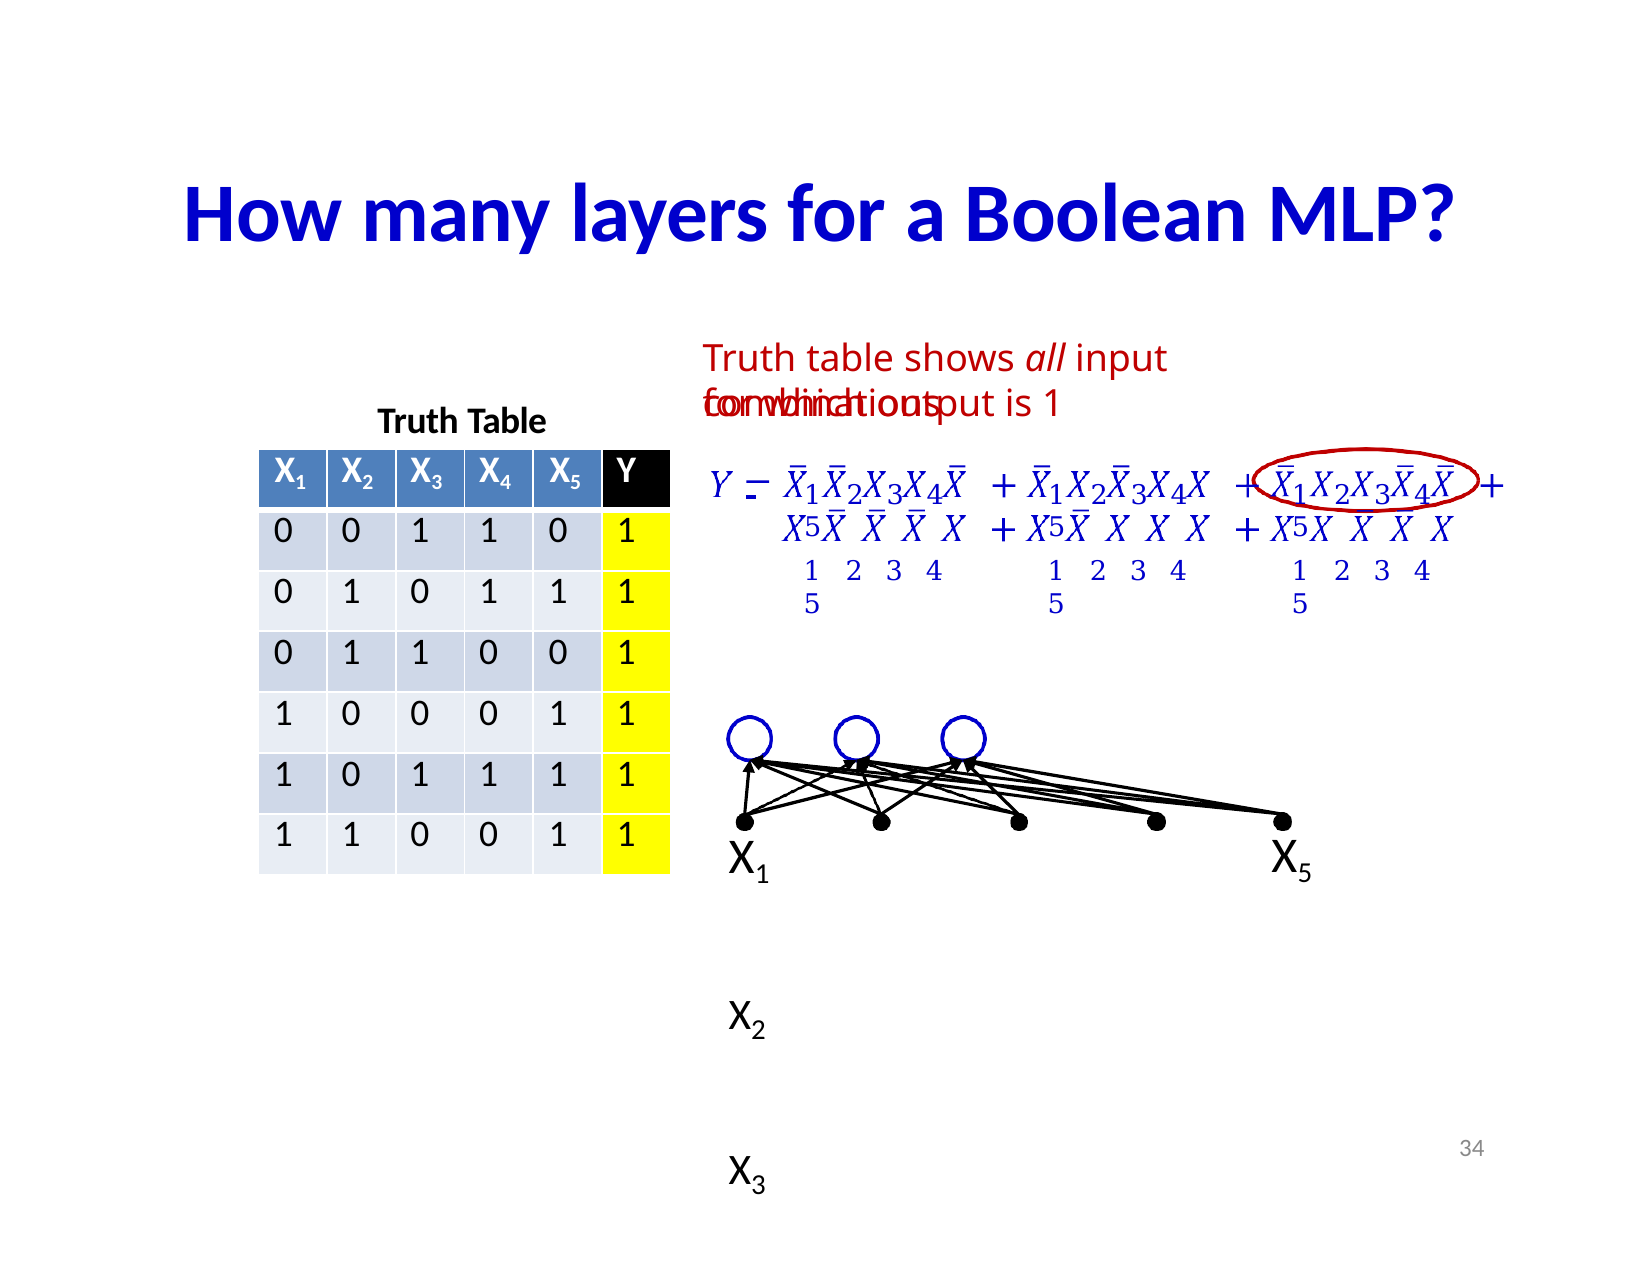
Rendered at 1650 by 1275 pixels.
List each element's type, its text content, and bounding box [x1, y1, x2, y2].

table_cell 1 [603, 754, 670, 813]
picture [1185, 471, 1210, 497]
table_cell 1 [259, 754, 326, 813]
table_header X2 [328, 450, 395, 507]
text_box 1 2 3 4 5 1 2 3 4 5 [801, 463, 983, 619]
text_box X5 [1265, 820, 1321, 888]
table_cell 0 [259, 572, 326, 630]
text_box for which output is 1 [700, 376, 1065, 424]
text_box [992, 474, 1016, 498]
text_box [1235, 447, 1504, 542]
table_cell 1 [328, 632, 395, 691]
picture [1104, 515, 1130, 541]
text_box 1 2 3 4 5 1 2 3 4 5 [1289, 549, 1471, 619]
table_cell 0 [397, 815, 464, 874]
table_cell 0 [328, 513, 395, 570]
table_cell 1 [259, 693, 326, 752]
picture [1144, 515, 1170, 541]
table_header X4 [465, 450, 532, 507]
table_cell 0 [397, 693, 464, 752]
table_cell 1 [328, 815, 395, 874]
picture [861, 471, 886, 497]
text_box [992, 518, 1015, 542]
picture [711, 471, 733, 497]
table_header X1 [259, 450, 326, 507]
table_cell 0 [465, 693, 532, 752]
table_cell 0 [328, 754, 395, 813]
table_cell 1 [603, 815, 670, 874]
table_cell 0 [259, 513, 326, 570]
text_box X1 X2 X3 X4 Expressed in disjunctive normal form [158, 821, 1227, 1275]
table_cell 1 [465, 754, 532, 813]
table_cell 0 [465, 632, 532, 691]
table_cell 1 [328, 572, 395, 630]
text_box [726, 715, 1293, 831]
picture [1025, 515, 1051, 541]
text_box Truth table shows all input combinations [700, 331, 1410, 424]
title How many layers for a Boolean MLP? [181, 156, 1469, 372]
table_cell 1 [534, 572, 601, 630]
text_box 1 2 3 4 5 1 2 3 4 5 [1045, 463, 1227, 619]
table_cell 0 [328, 693, 395, 752]
picture [1065, 471, 1090, 497]
table_cell 1 [259, 815, 326, 874]
text_box [744, 452, 781, 500]
table_cell 1 [397, 513, 464, 570]
table_cell 1 [397, 754, 464, 813]
picture [901, 471, 926, 497]
picture [1184, 515, 1210, 541]
table_cell 0 [397, 572, 464, 630]
table_cell 0 [534, 513, 601, 570]
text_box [1025, 465, 1051, 497]
table_cell 1 [603, 572, 670, 630]
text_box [1064, 509, 1090, 541]
picture [781, 515, 807, 541]
table_cell 1 [603, 693, 670, 752]
table_cell 1 [603, 513, 670, 570]
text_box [820, 509, 846, 541]
table_cell 1 [397, 632, 464, 691]
table_cell 1 [465, 513, 532, 570]
text_box Truth Table [375, 393, 554, 441]
table_cell 1 [534, 693, 601, 752]
table_cell 1 [534, 754, 601, 813]
table_cell 0 [534, 632, 601, 691]
table_cell 0 [465, 815, 532, 874]
table_header X3 [397, 450, 464, 507]
table_cell 1 [534, 815, 601, 874]
table_cell 1 [603, 632, 670, 691]
table_cell 1 [465, 572, 532, 630]
table_cell 0 [259, 632, 326, 691]
picture [1145, 471, 1170, 497]
picture [940, 515, 966, 541]
table_header X5 [534, 450, 601, 507]
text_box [860, 509, 886, 541]
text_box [900, 509, 926, 541]
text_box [821, 465, 846, 497]
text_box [1105, 465, 1130, 497]
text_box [941, 465, 966, 497]
slide_number 34 [1457, 1135, 1491, 1275]
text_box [781, 465, 807, 497]
table_header Y [603, 450, 670, 507]
